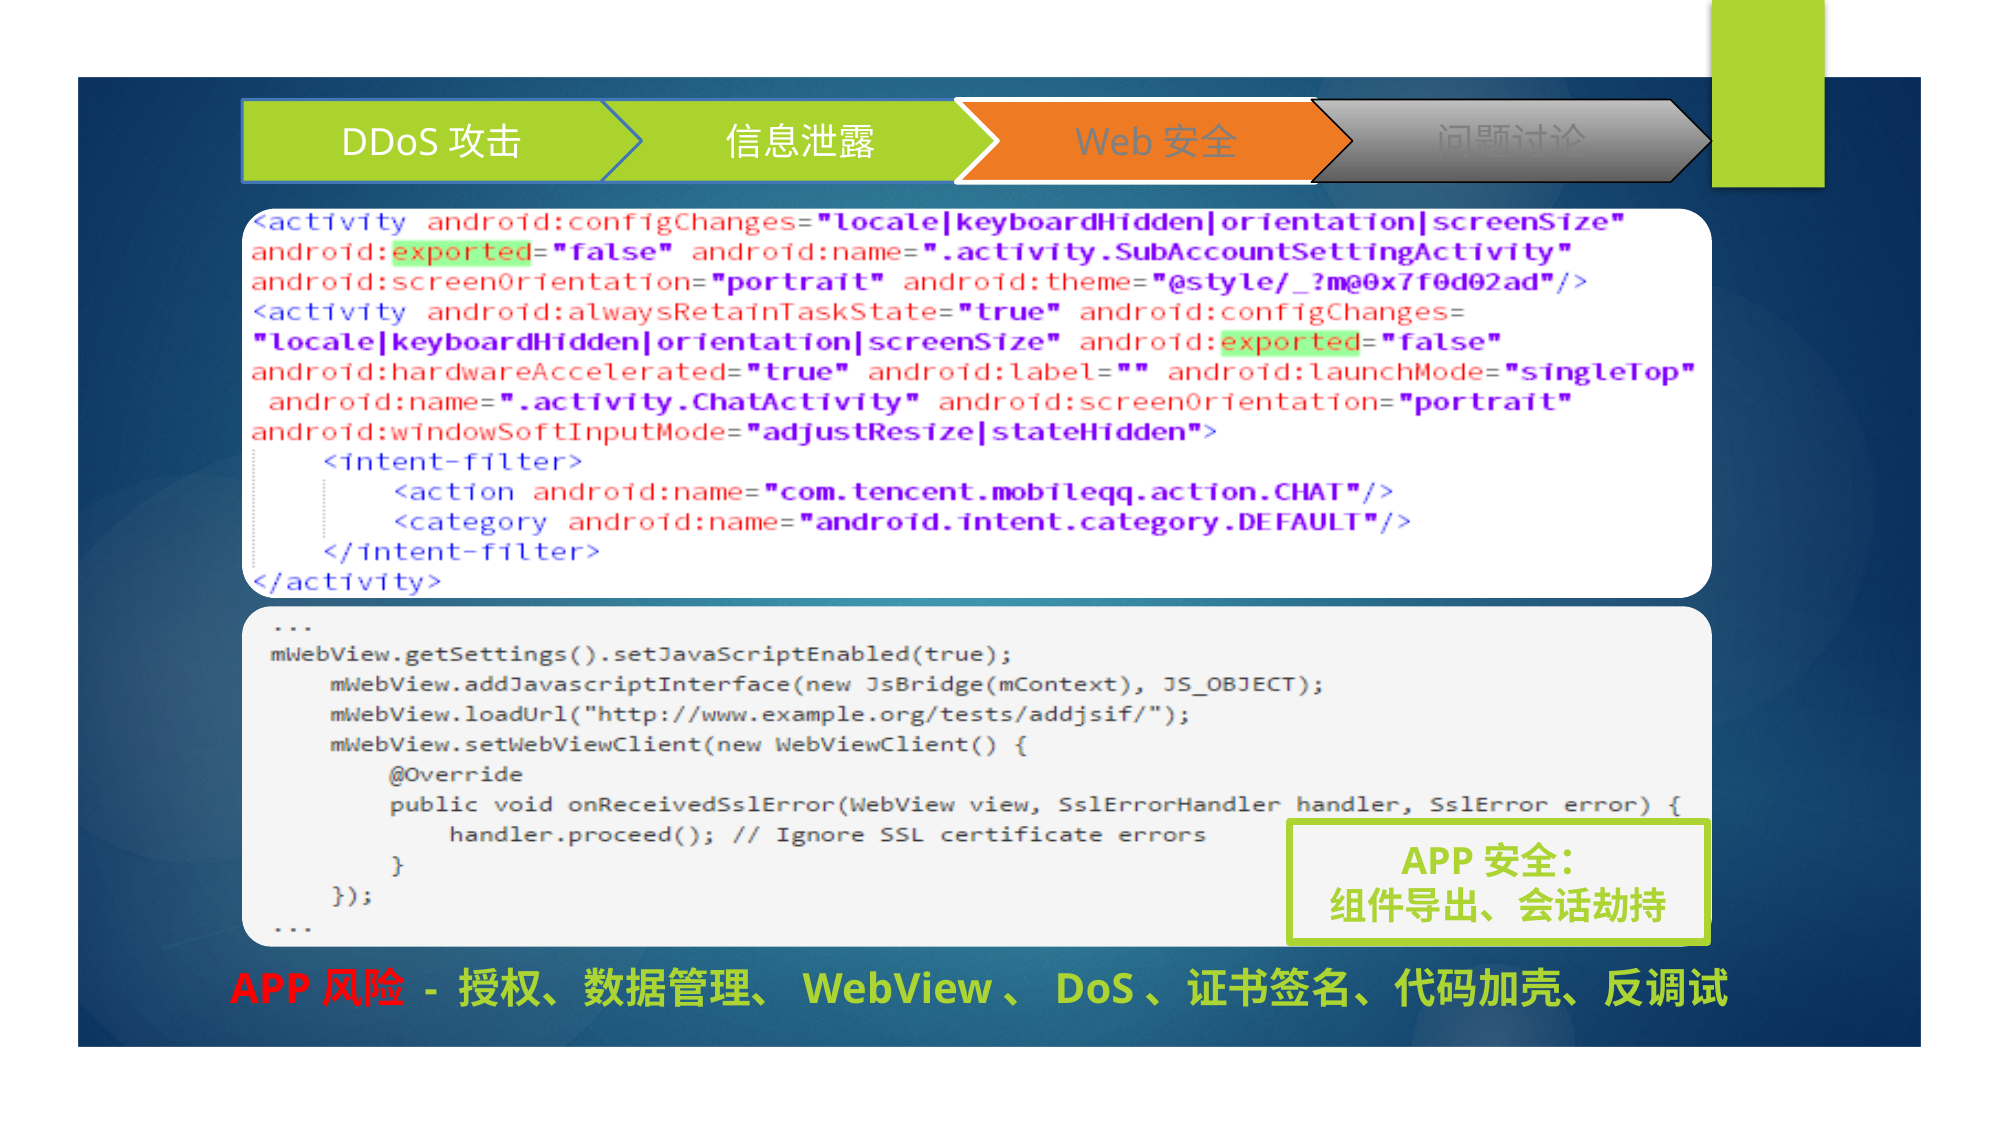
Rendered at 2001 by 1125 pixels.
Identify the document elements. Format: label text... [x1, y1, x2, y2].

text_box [241, 99, 1713, 183]
text_box APP风险 - 授权、数据管理、WebView、DoS、证书签名、代码加壳、反调试 [214, 954, 1744, 1020]
picture [241, 606, 1713, 947]
picture [241, 208, 1713, 599]
slide_number [1698, 48, 1836, 174]
